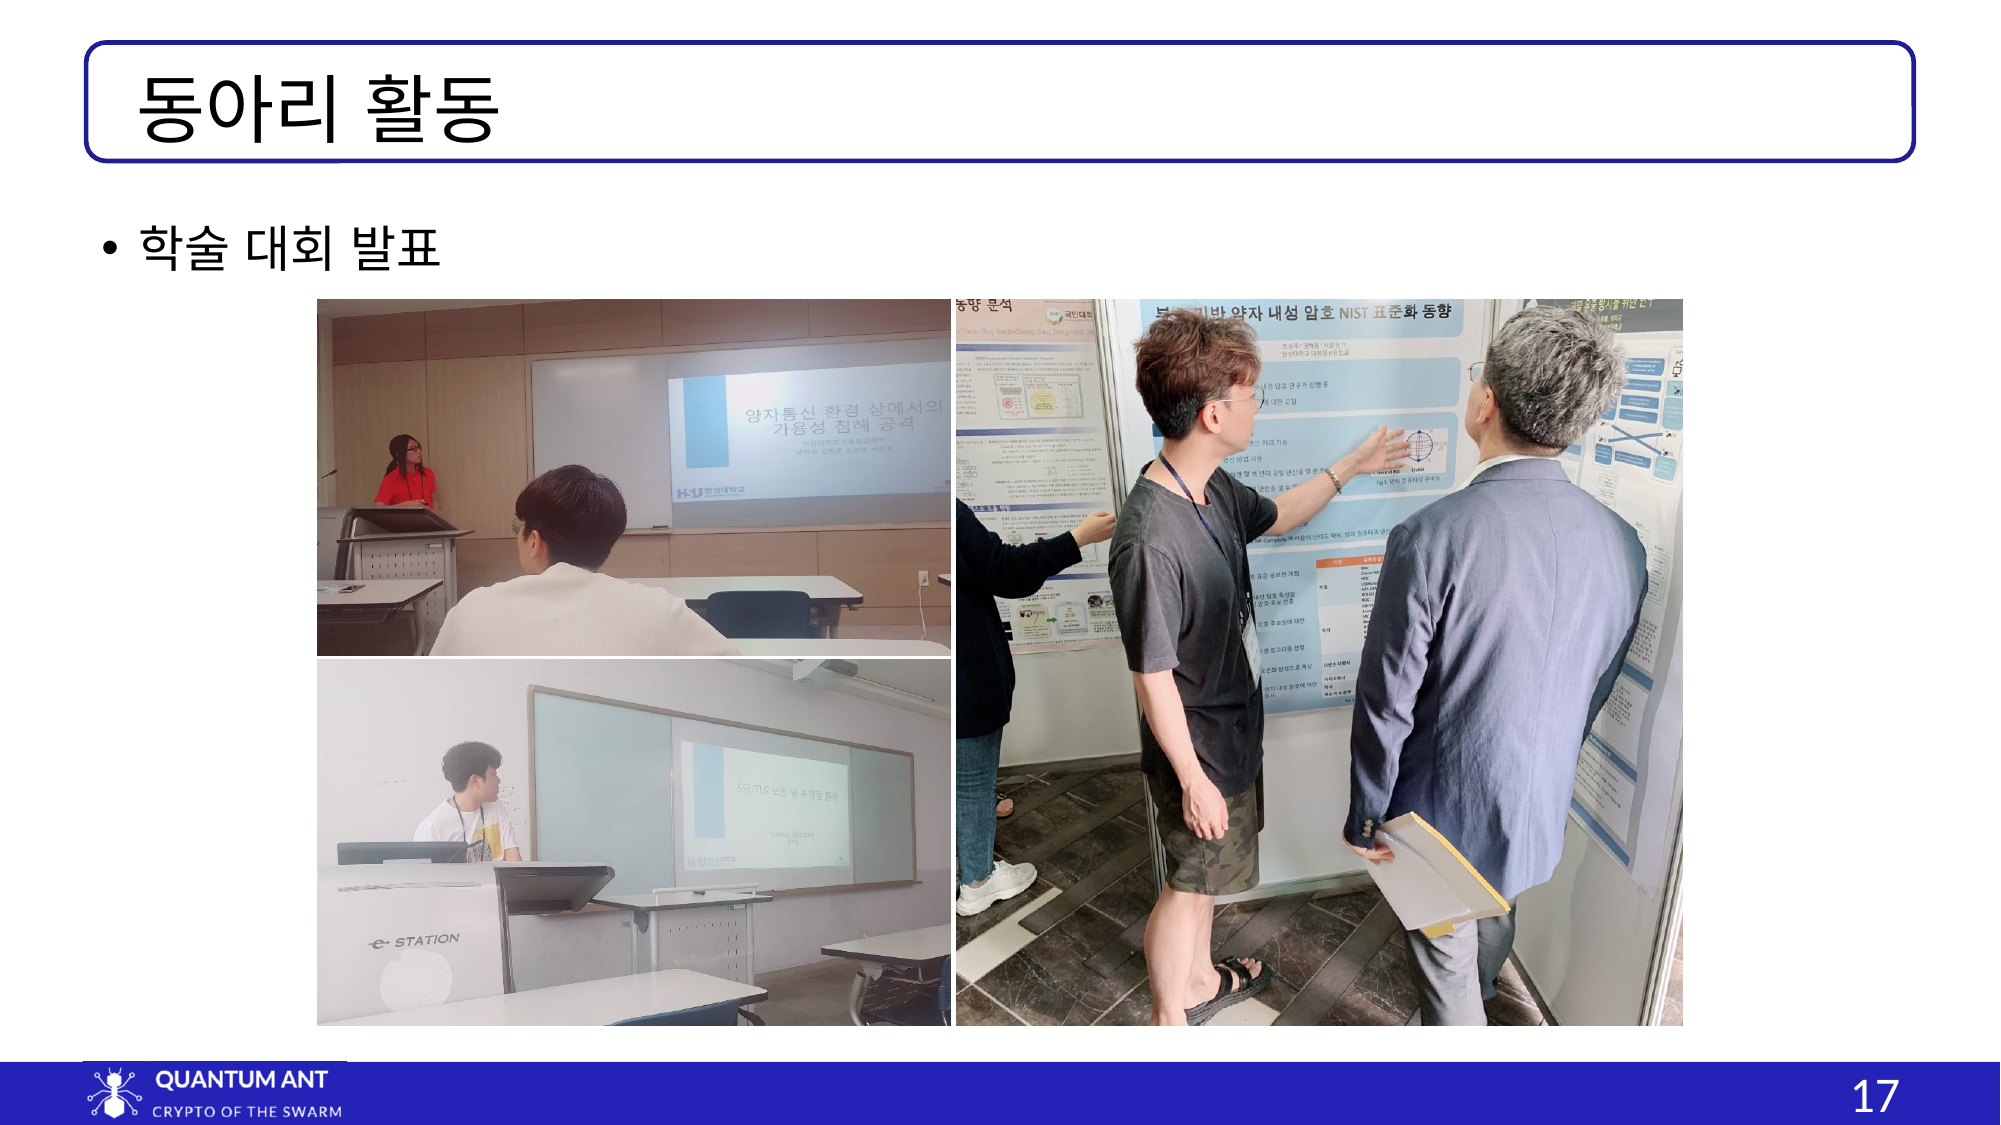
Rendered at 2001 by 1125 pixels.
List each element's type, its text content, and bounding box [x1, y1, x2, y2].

picture [82, 1061, 348, 1125]
text_box [85, 41, 1915, 162]
list 학술 대회 발표 [86, 198, 1863, 954]
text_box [317, 299, 1682, 1026]
